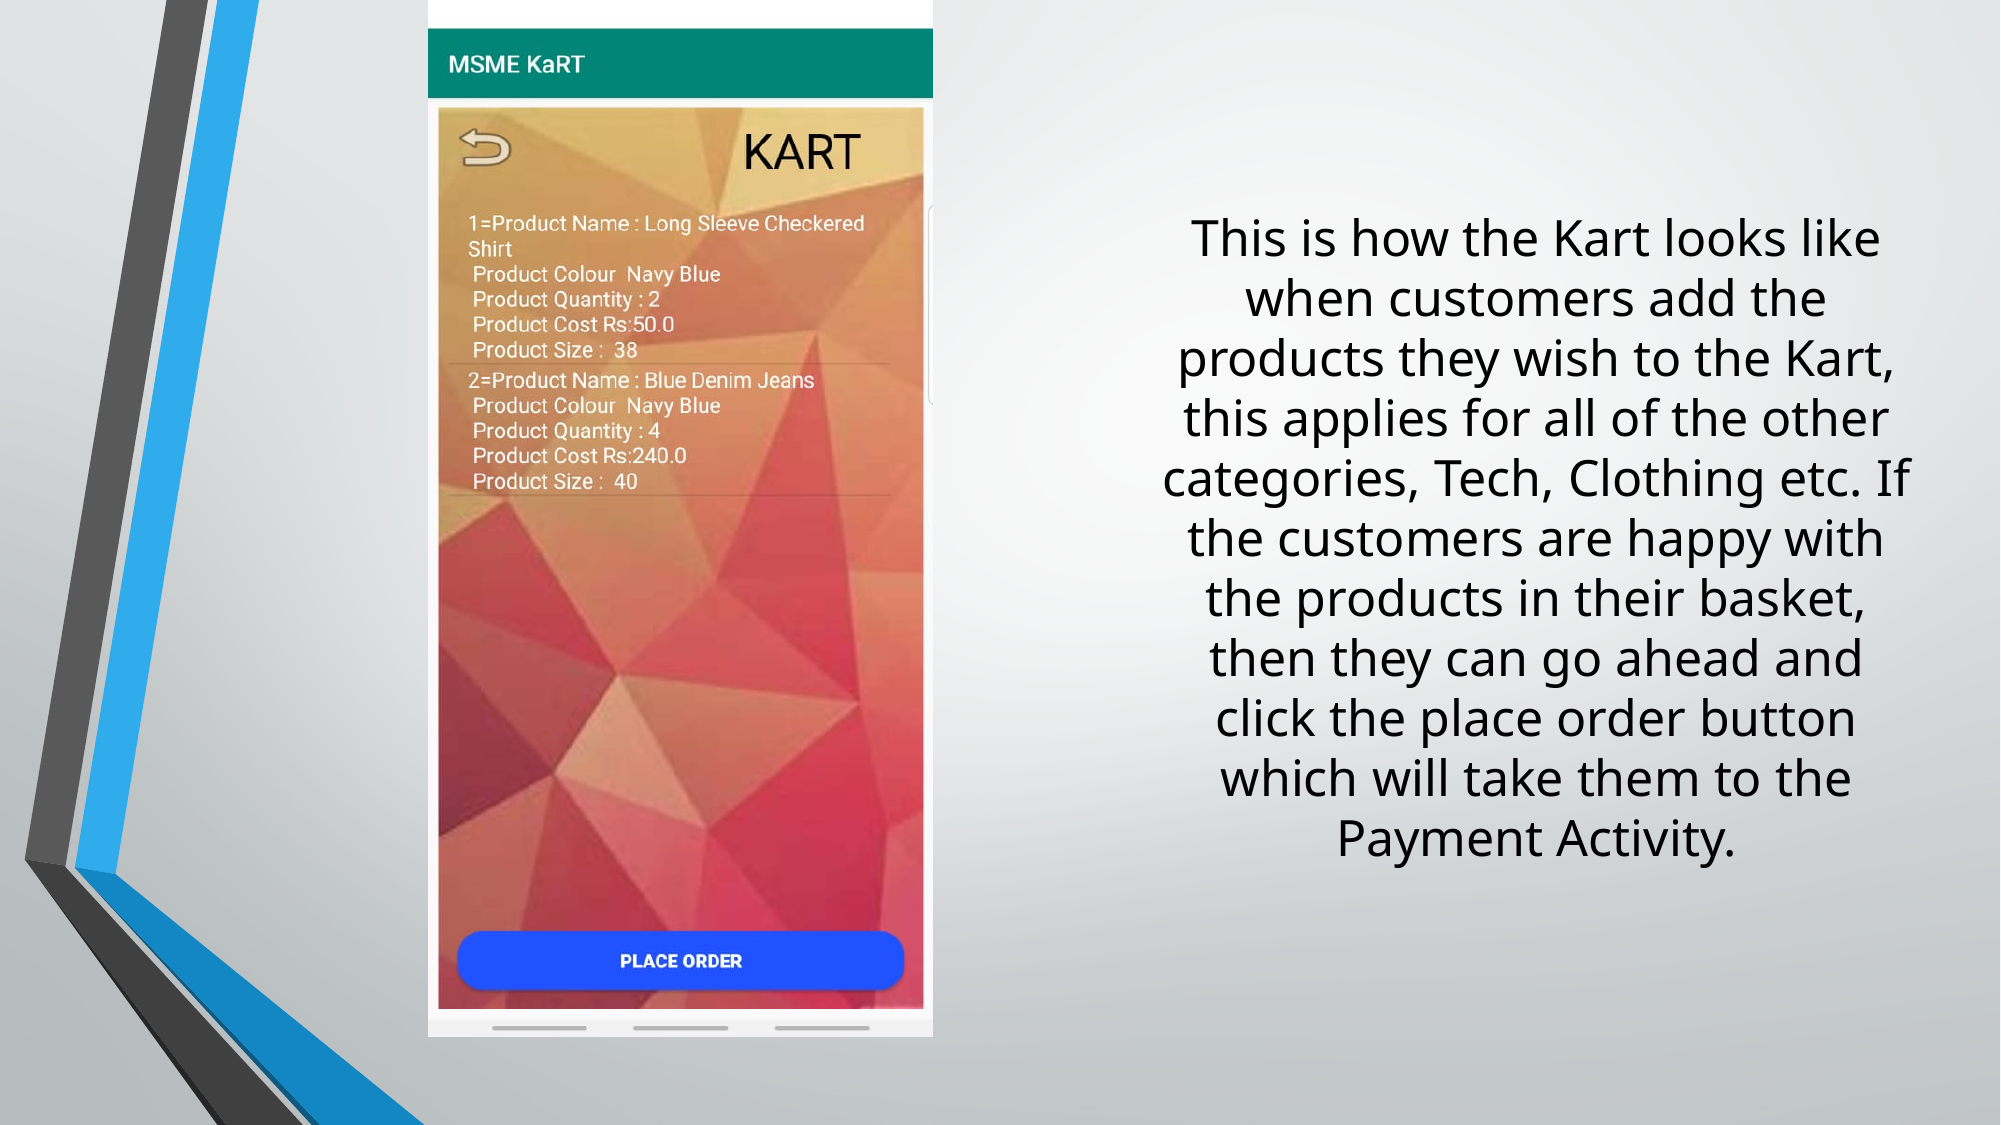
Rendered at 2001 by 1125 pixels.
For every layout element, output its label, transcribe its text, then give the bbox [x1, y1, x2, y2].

picture [427, 0, 933, 1038]
title This is how the Kart looks like when customers add the products they wish to the Kart, this applies for all of the other categories, Tech, Clothing etc. If the customers are happy with the products in their basket, then they can go ahead and click the place order button which will take them to the Payment Activity. [1139, 78, 1935, 996]
